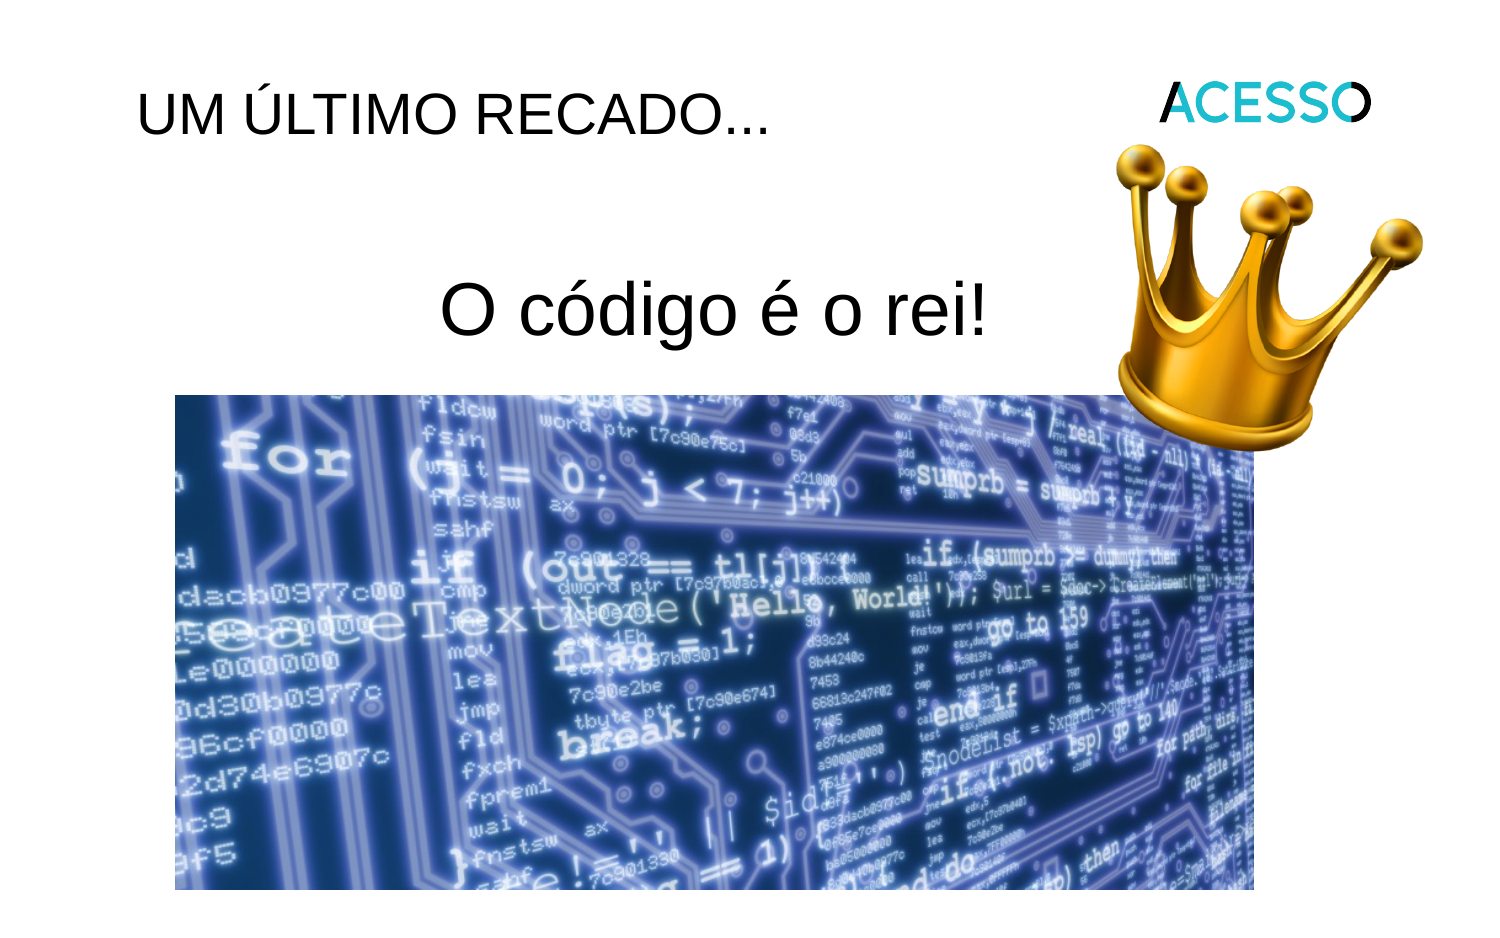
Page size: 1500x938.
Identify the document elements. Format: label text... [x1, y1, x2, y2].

title Um último recado... [121, 76, 1179, 147]
picture [175, 81, 1445, 890]
text_box O código é o rei! [424, 252, 1005, 358]
